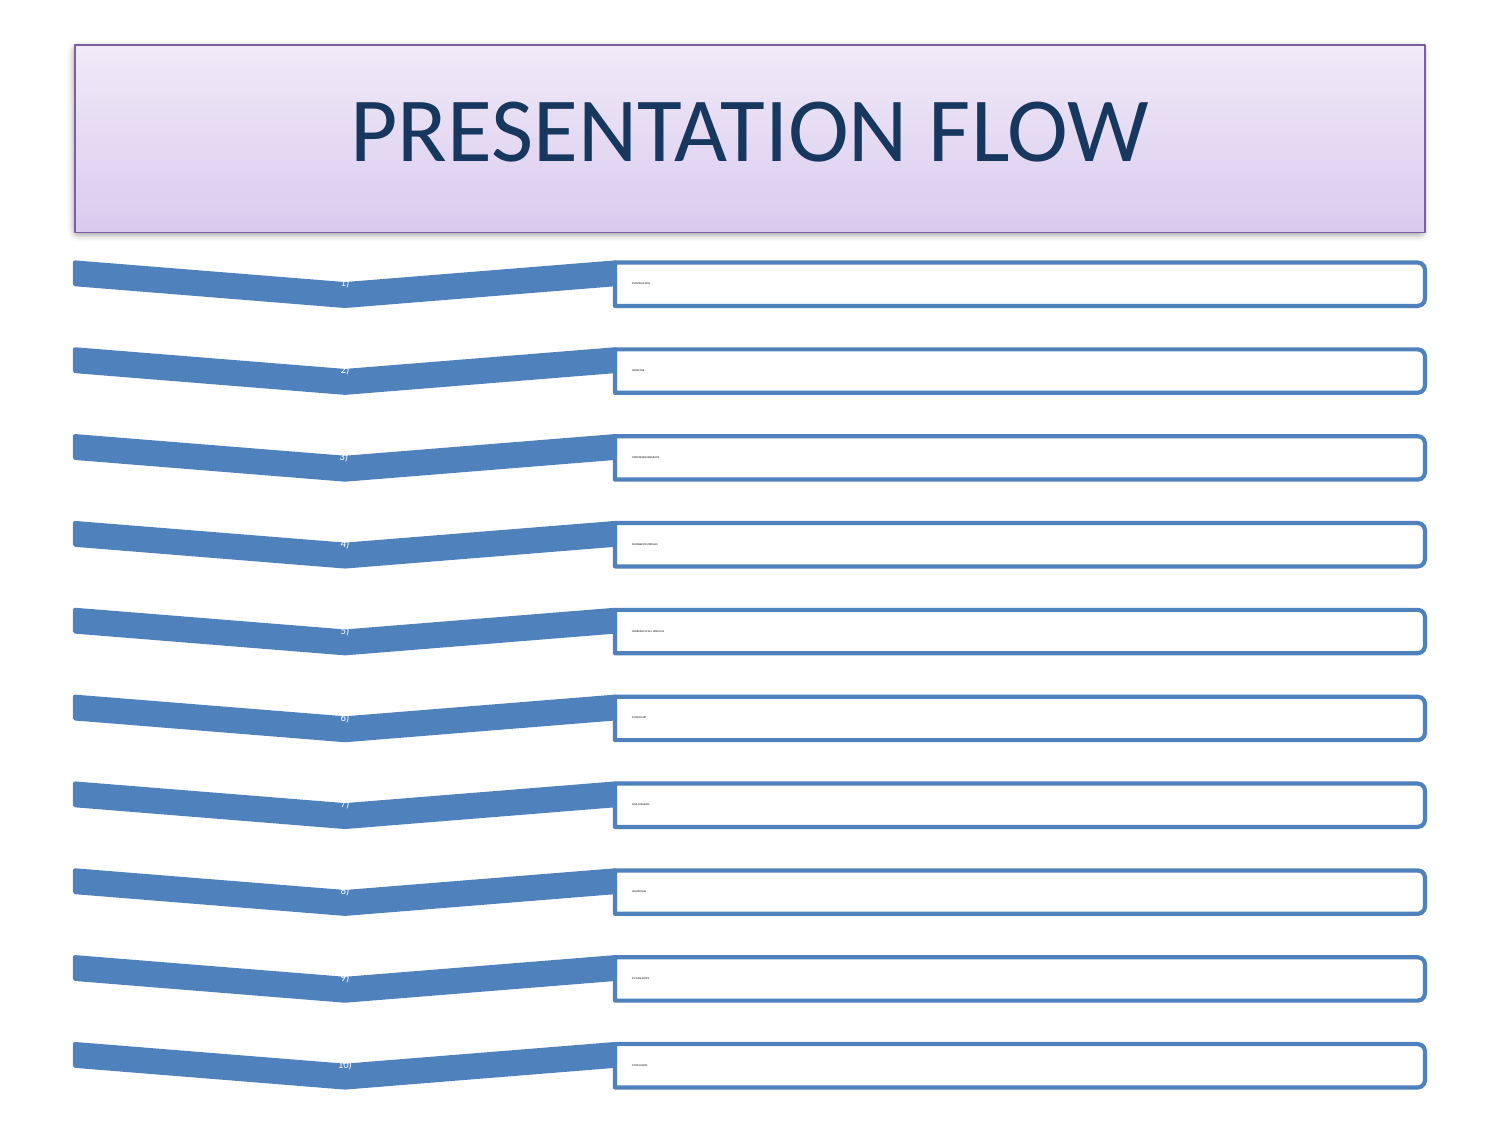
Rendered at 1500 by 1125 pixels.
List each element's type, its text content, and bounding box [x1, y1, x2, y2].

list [74, 262, 1426, 1088]
title PRESENTATION FLOW [74, 44, 1426, 233]
